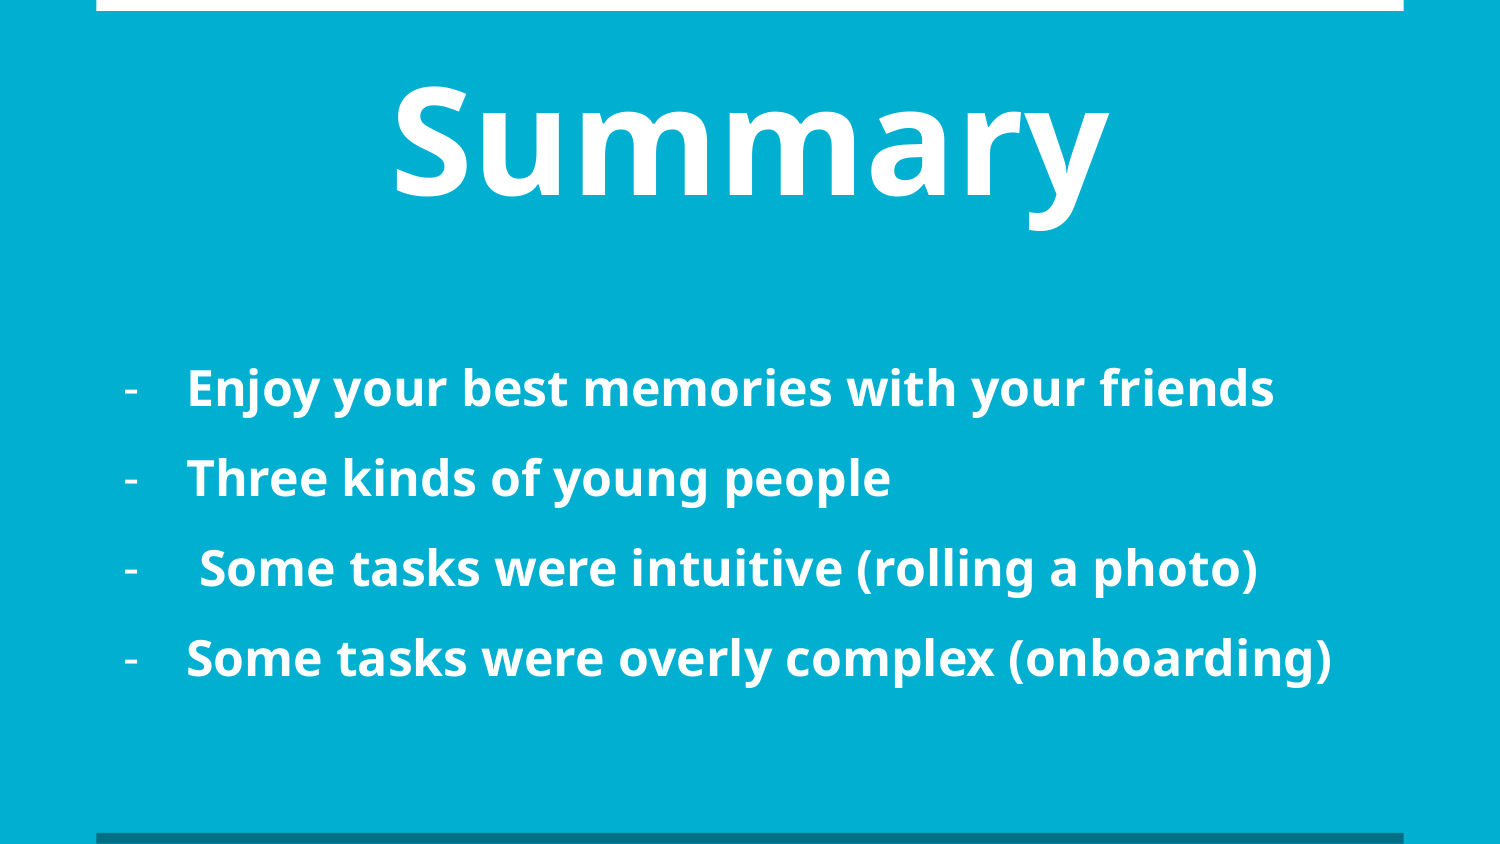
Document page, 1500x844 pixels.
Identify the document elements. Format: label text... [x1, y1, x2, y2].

title Summary [96, 9, 1404, 262]
text_box Enjoy your best memories with your friends Three kinds of young people Some tasks were intuitive (rolling a photo) Some tasks were overly complex (onboarding) [96, 281, 1390, 766]
